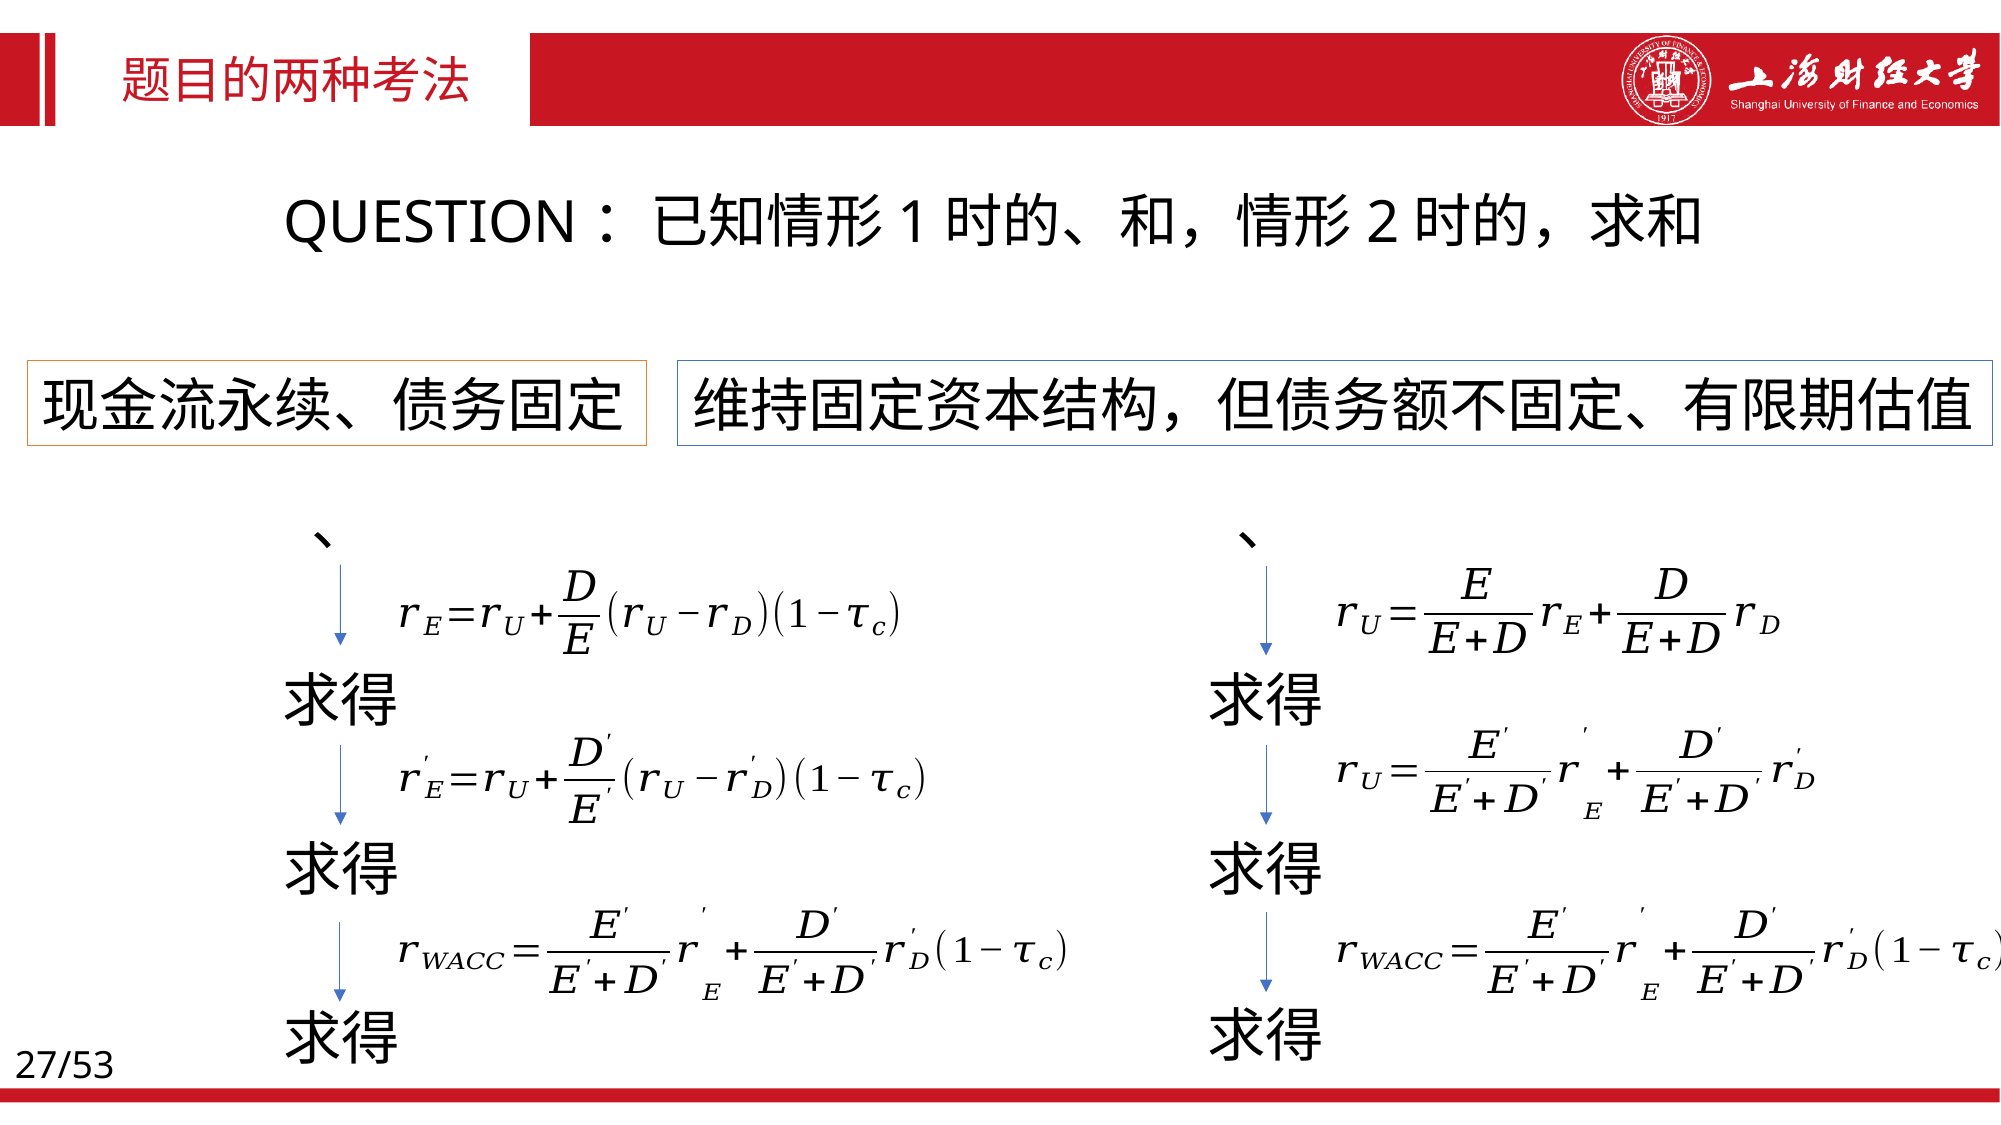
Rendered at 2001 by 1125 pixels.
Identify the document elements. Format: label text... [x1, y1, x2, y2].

text_box 现金流永续、债务固定 [27, 360, 647, 446]
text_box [1163, 479, 1369, 911]
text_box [238, 479, 443, 911]
text_box 题目的两种考法 [107, 41, 487, 116]
picture [1595, 0, 2000, 172]
text_box 维持固定资本结构，但债务额不固定、有限期估值 [677, 360, 1993, 446]
